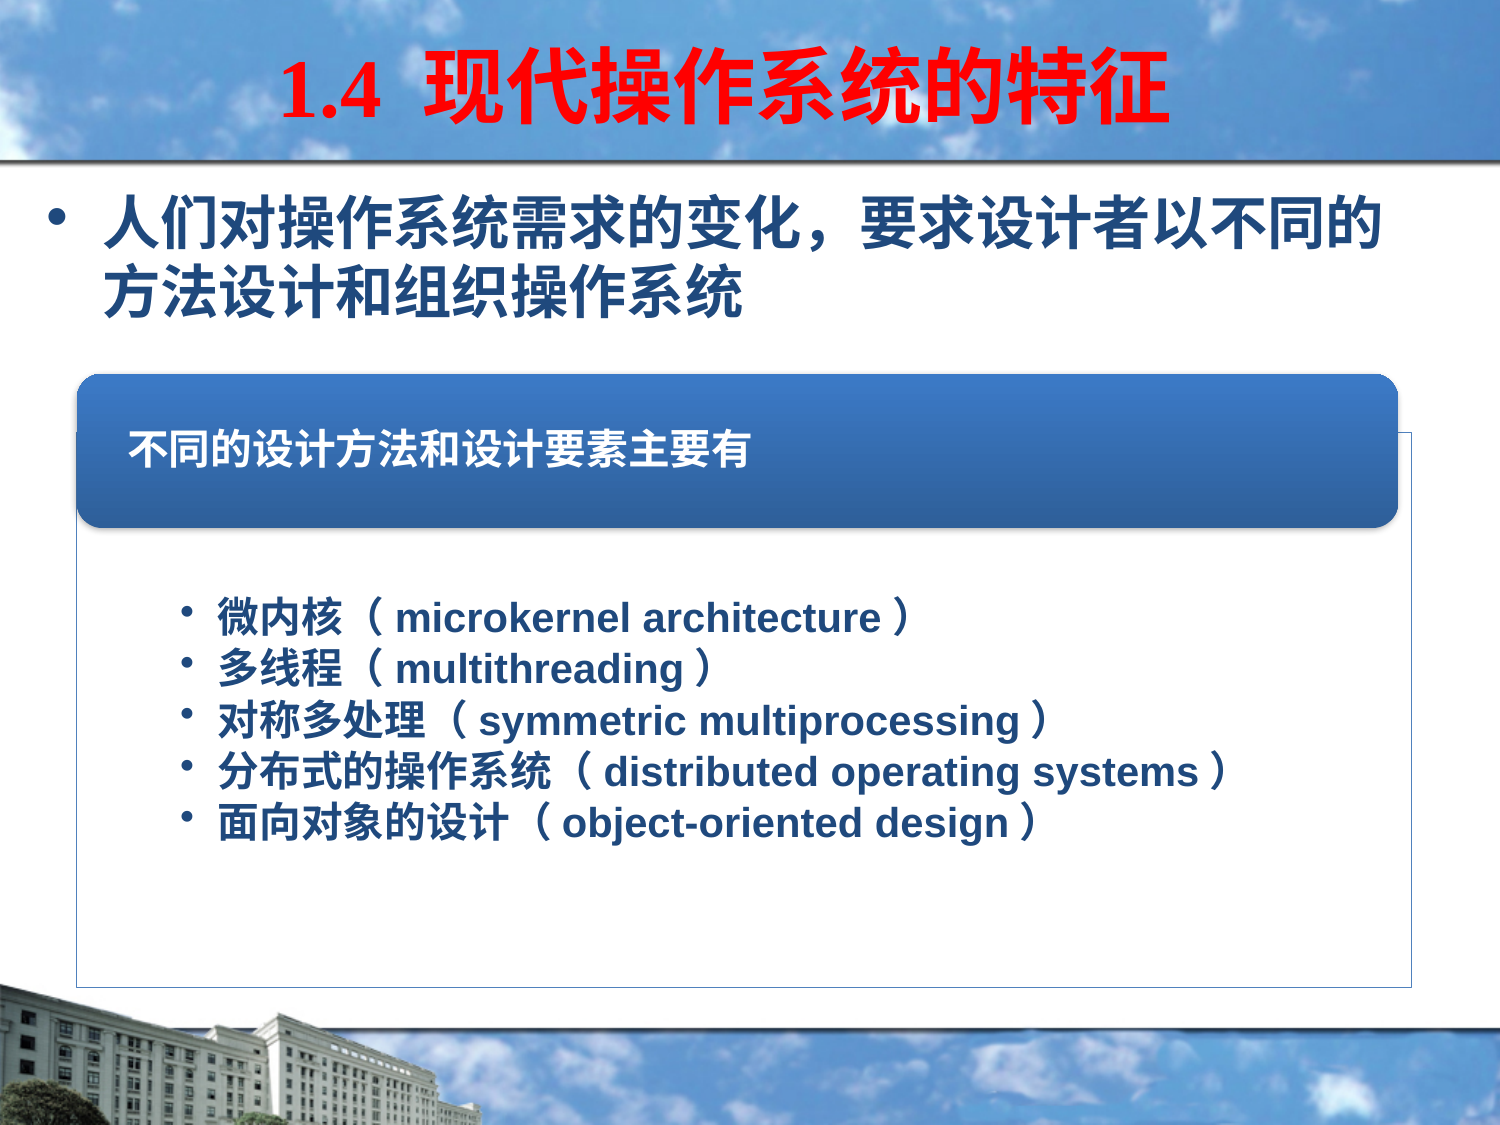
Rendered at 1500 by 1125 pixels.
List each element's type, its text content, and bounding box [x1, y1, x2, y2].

text_box 1.4 现代操作系统的特征 [137, 37, 1313, 130]
text_box 人们对操作系统需求的变化，要求设计者以不同的方法设计和组织操作系统 [31, 178, 1447, 829]
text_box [76, 373, 1412, 1059]
picture [0, 0, 1500, 1125]
